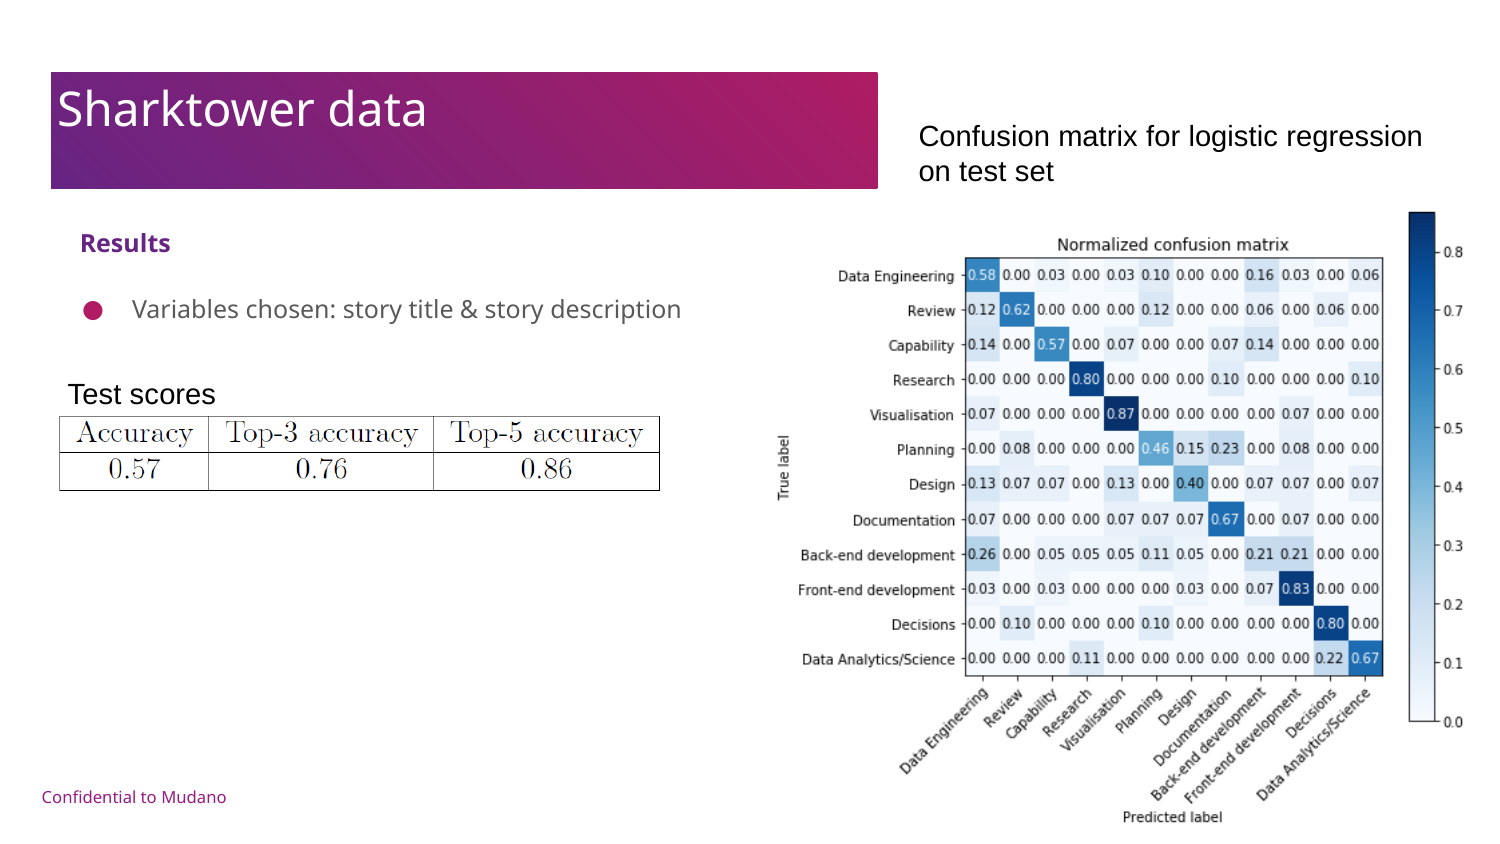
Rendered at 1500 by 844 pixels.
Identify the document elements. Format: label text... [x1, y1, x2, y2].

title Sharktower data [51, 72, 878, 189]
subtitle Results [48, 221, 765, 273]
picture [50, 406, 665, 501]
text_box Test scores [52, 367, 528, 405]
picture [770, 203, 1473, 833]
list Variables chosen: story title & story description [51, 287, 750, 750]
text_box Confusion matrix for logistic regression on test set [903, 109, 1465, 195]
